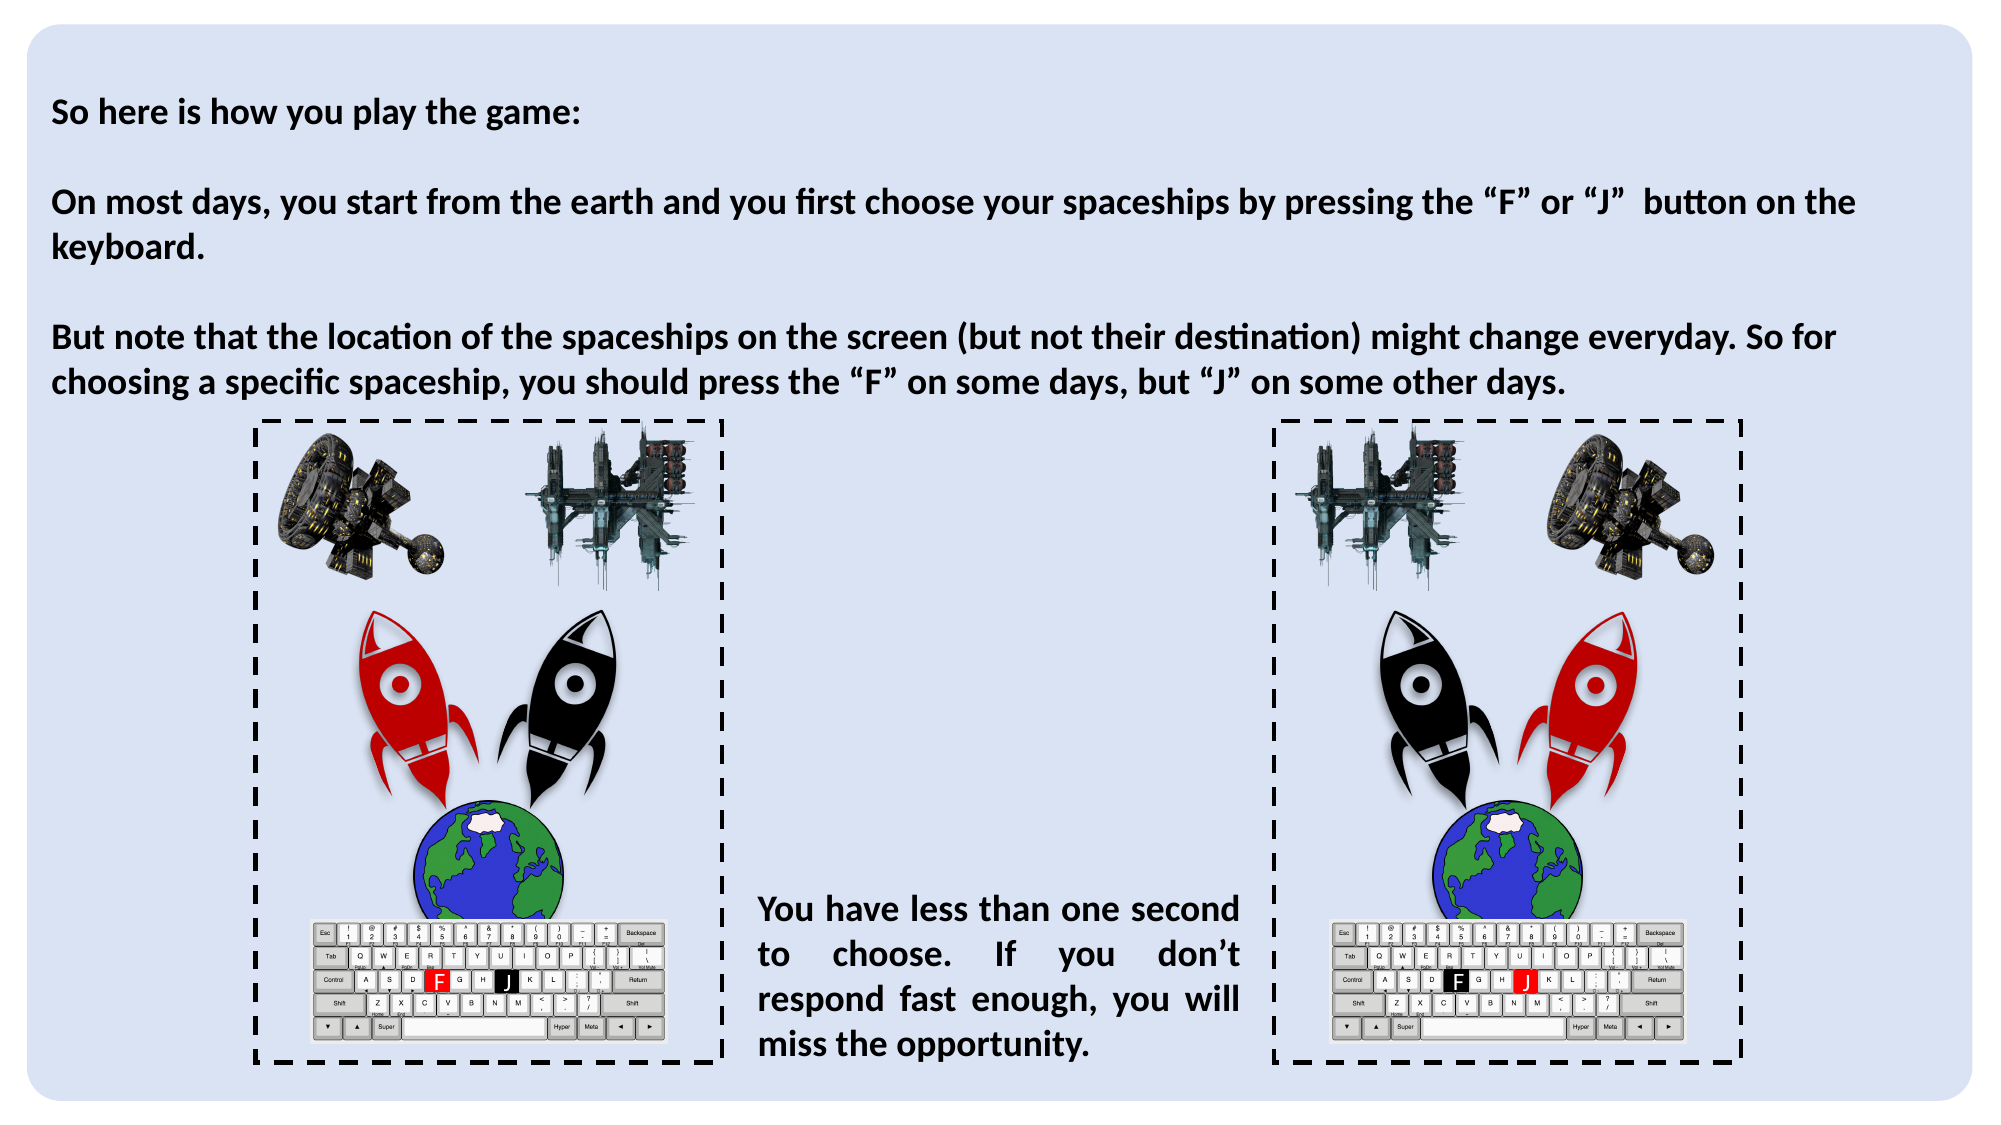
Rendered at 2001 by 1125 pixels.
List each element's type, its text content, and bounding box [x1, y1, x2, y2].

picture [310, 593, 668, 1044]
picture [525, 421, 695, 591]
picture [1546, 421, 1717, 591]
text_box So here is how you play the game: On most days, you start from the earth and you first choose your spaceships by pressing the “F” or “J” button on the keyboard. But note that the location of the spaceships on the screen (but not their destination) might change everyday. So for choosing a specific spaceship, you should press the “F” on some days, but “J” on some other days. [25, 23, 1974, 1102]
text_box [1273, 420, 1742, 1063]
picture [1295, 421, 1465, 591]
text_box [254, 420, 723, 1063]
picture [1329, 594, 1687, 1044]
text_box You have less than one second to choose. If you don’t respond fast enough, you will miss the opportunity. [742, 877, 1256, 1072]
picture [277, 420, 447, 591]
